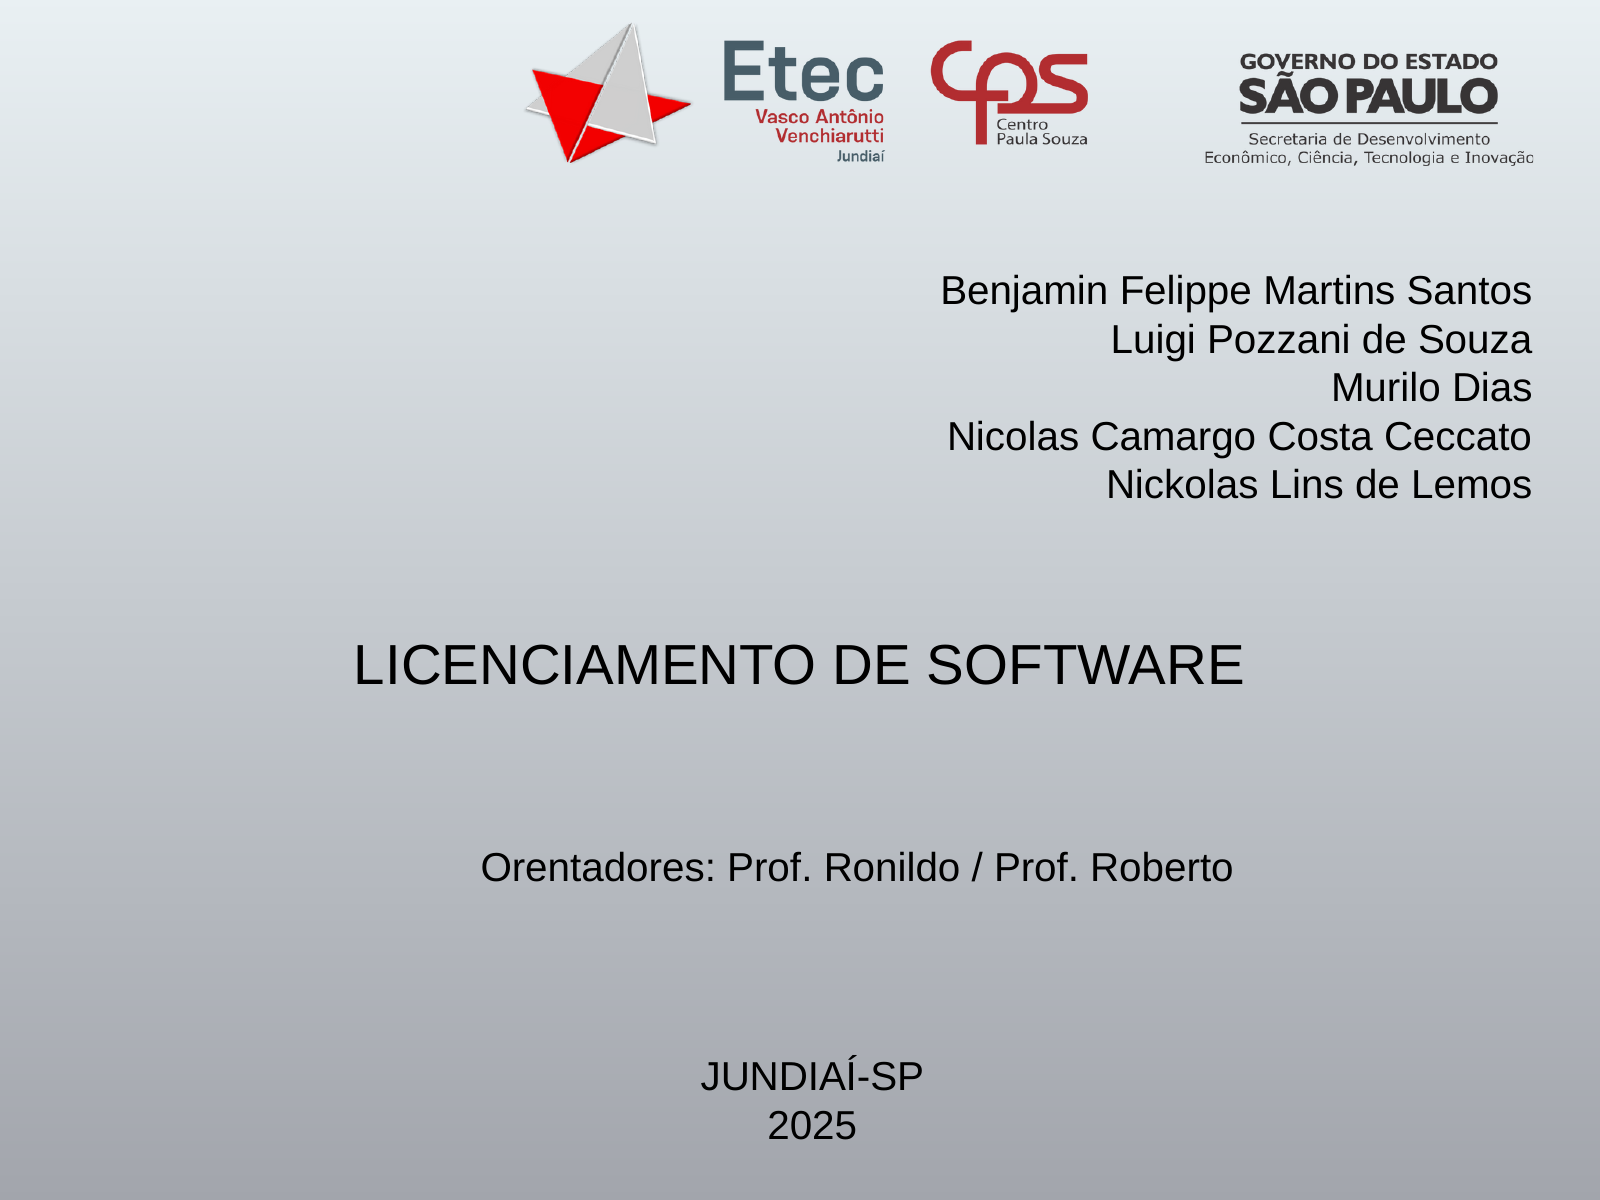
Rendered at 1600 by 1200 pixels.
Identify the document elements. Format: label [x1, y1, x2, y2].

text_box [78, 599, 1521, 727]
text_box [730, 40, 1534, 166]
text_box [91, 256, 1534, 566]
text_box [489, 9, 725, 197]
text_box [136, 771, 1579, 962]
text_box [91, 1042, 1534, 1200]
